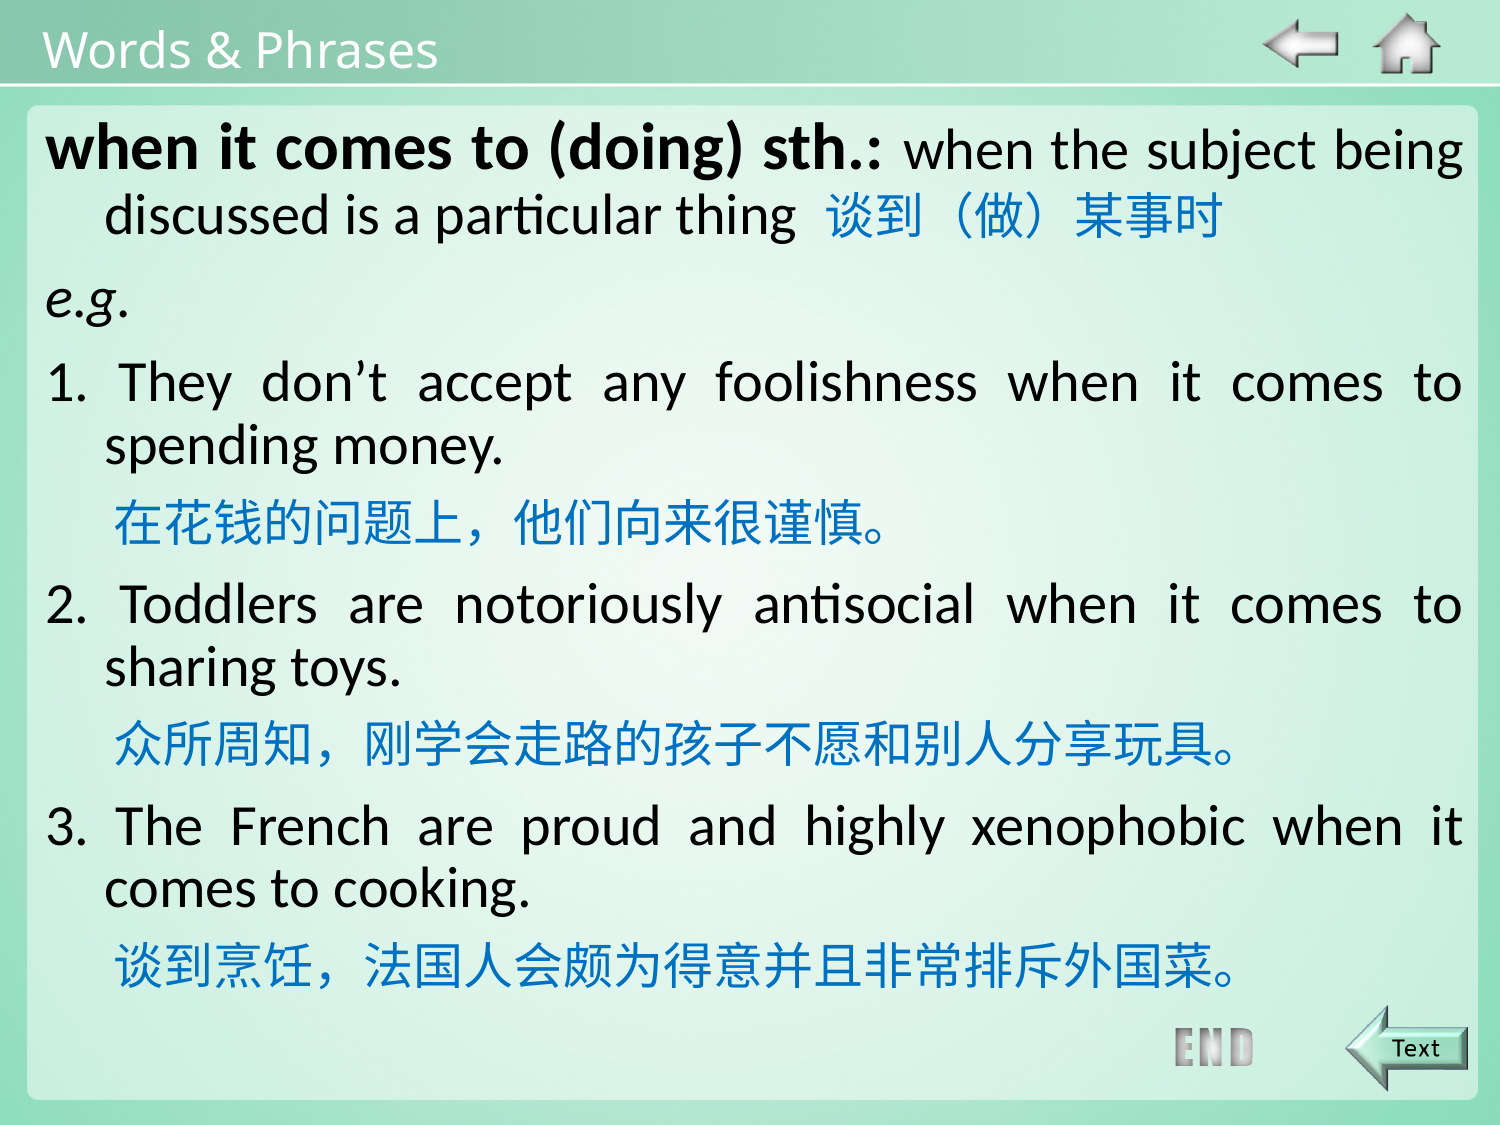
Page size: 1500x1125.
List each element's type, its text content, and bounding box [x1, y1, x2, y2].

picture [0, 0, 1500, 1125]
text_box Words & Phrases [27, 11, 582, 87]
list when it comes to (doing) sth.: when the subject being discussed is a particular thing 谈到（做）某事时 e.g. 1. They don’t accept any foolishness when it comes to spending money. 在花钱的问题上，他们向来很谨慎。 2. Toddlers are notoriously antisocial when it comes to sharing toys. 众所周知，刚学会走路的孩子不愿和别人分享玩具。 3. The French are proud and highly xenophobic when it comes to cooking. 谈到烹饪，法国人会颇为得意并且非常排斥外国菜。 [29, 104, 1480, 1100]
